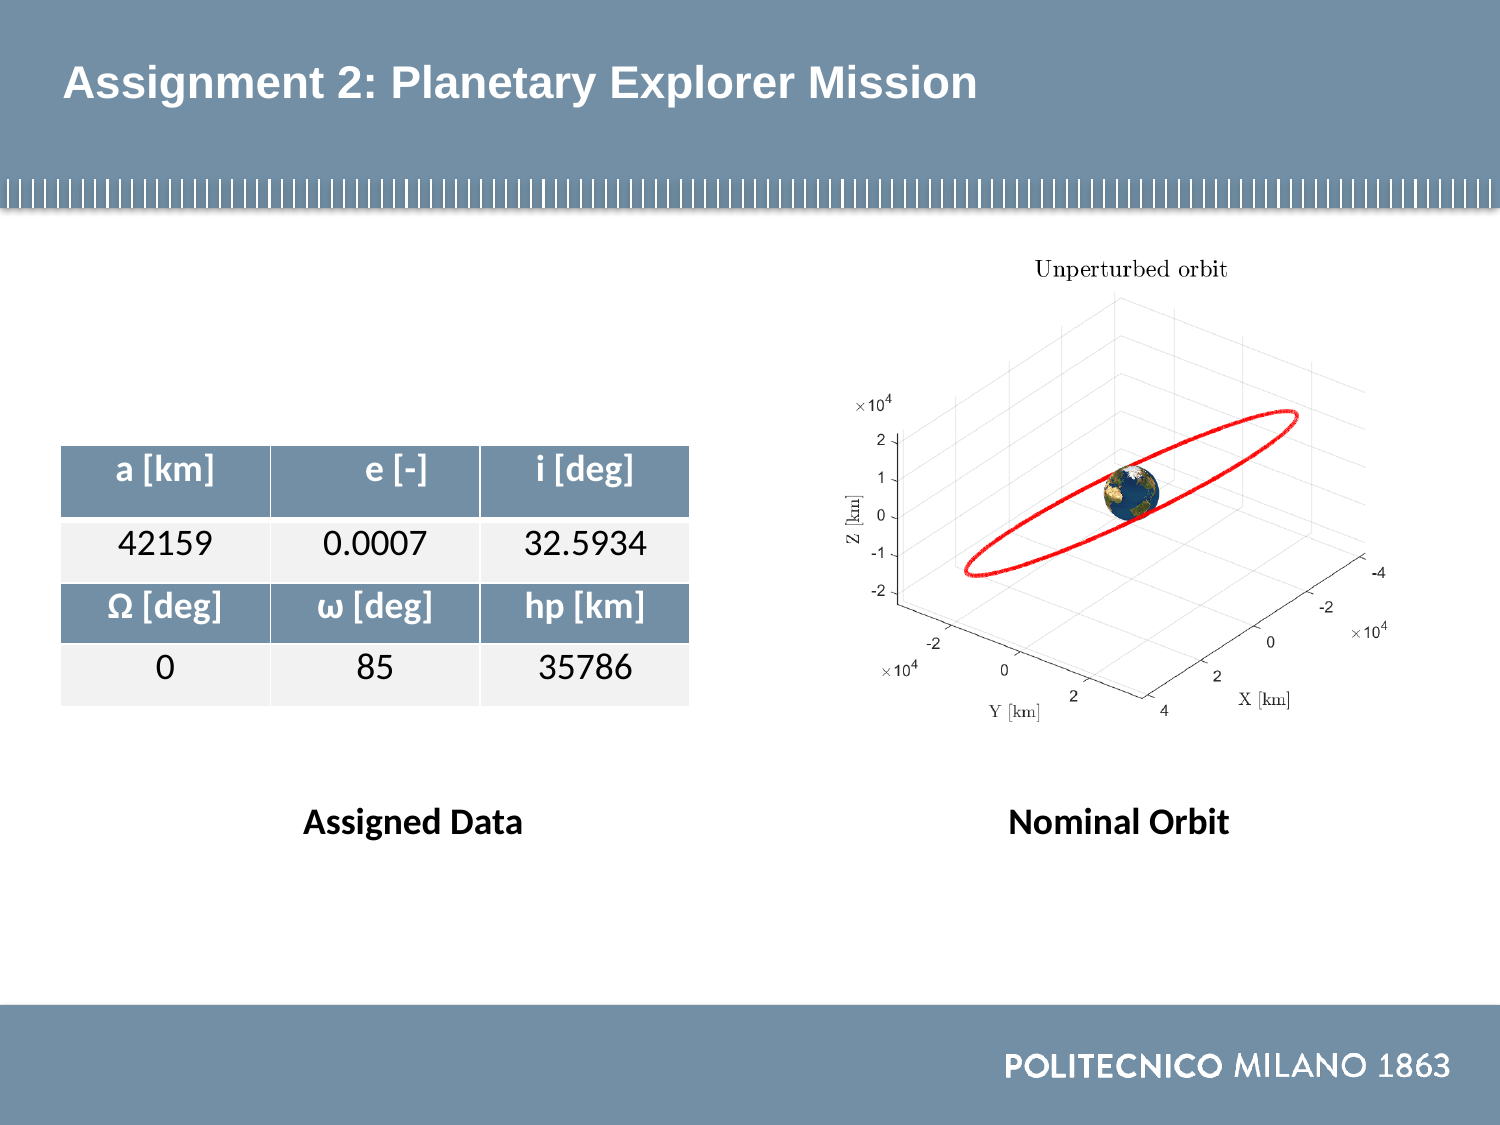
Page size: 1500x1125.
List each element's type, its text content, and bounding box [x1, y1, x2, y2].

table_header i [deg] [481, 446, 689, 517]
table_cell Ω [deg] [61, 584, 270, 643]
title Assignment 2: Planetary Explorer Mission [47, 49, 1455, 118]
text_box Nominal Orbit [967, 789, 1272, 850]
table_cell 0 [61, 645, 270, 706]
text_box Assigned Data [249, 789, 577, 850]
table_cell 85 [271, 645, 479, 706]
table_cell 42159 [61, 523, 270, 582]
table_cell 0.0007 [271, 523, 479, 582]
table_cell 35786 [481, 645, 689, 706]
picture [999, 1041, 1456, 1089]
table_header a [km] [61, 446, 270, 517]
table_cell ω [deg] [271, 584, 479, 643]
picture [784, 250, 1455, 754]
table_cell hp [km] [481, 584, 689, 643]
table_header e [-] [271, 446, 479, 517]
table_cell 32.5934 [481, 523, 689, 582]
